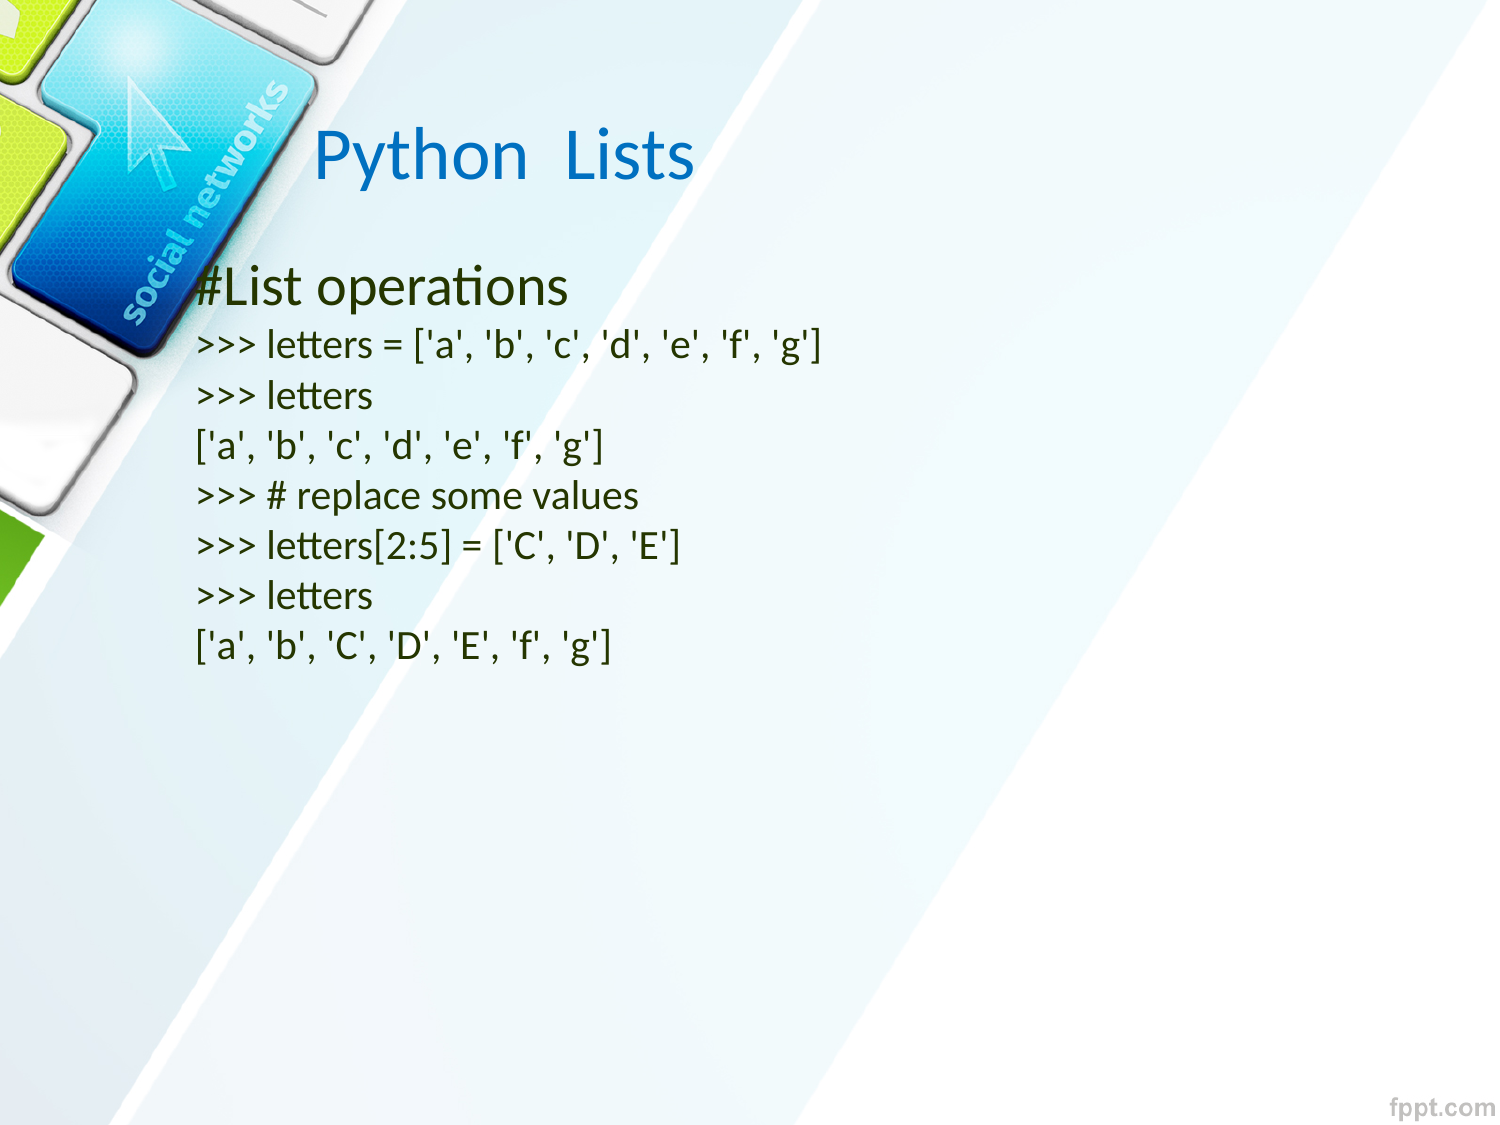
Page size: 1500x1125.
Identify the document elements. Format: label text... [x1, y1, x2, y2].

text_box Python Lists [299, 86, 1427, 212]
picture [0, 0, 1500, 1125]
text_box #List operations >>> letters = ['a', 'b', 'c', 'd', 'e', 'f', 'g'] >>> letters ['a', 'b', 'c', 'd', 'e', 'f', 'g'] >>> # replace some values >>> letters[2:5] = ['C', 'D', 'E'] >>> letters ['a', 'b', 'C', 'D', 'E', 'f', 'g'] [180, 239, 1470, 1065]
